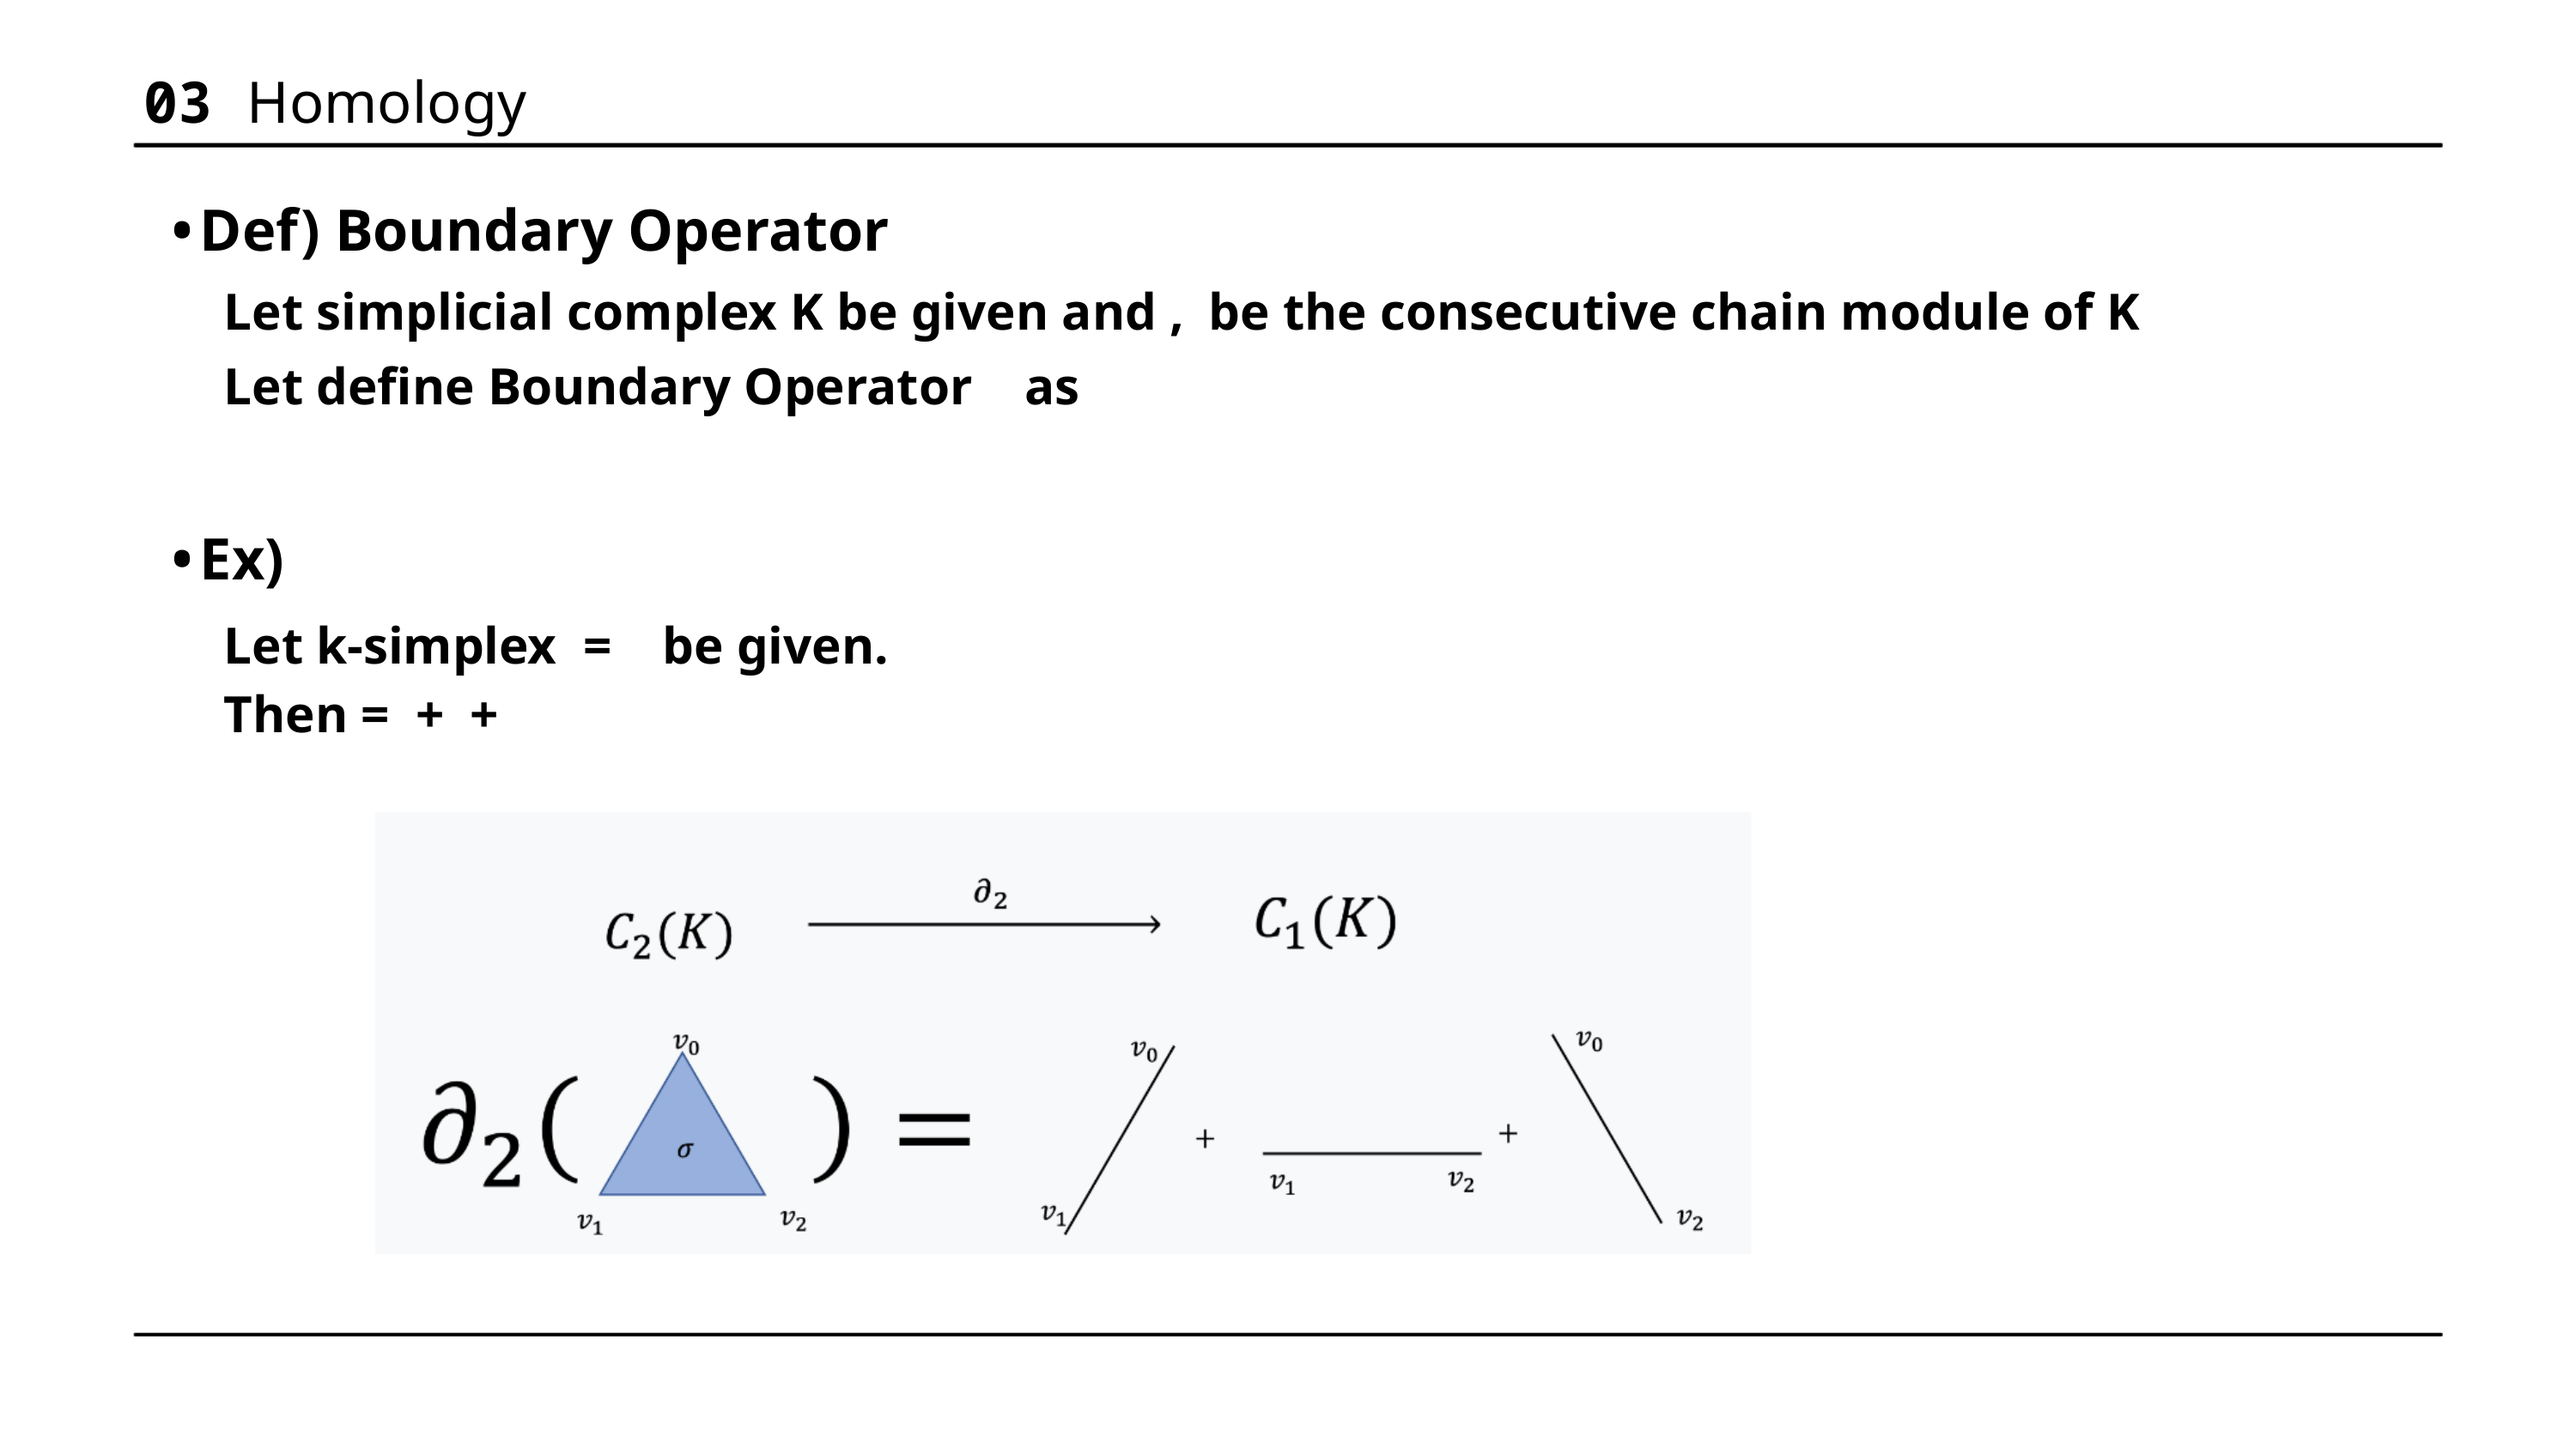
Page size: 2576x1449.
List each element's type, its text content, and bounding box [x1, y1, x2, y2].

text_box 03 Homology [131, 59, 794, 141]
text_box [133, 1331, 2443, 1337]
text_box •Ex) [153, 516, 977, 597]
picture [375, 811, 1758, 1254]
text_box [133, 142, 2443, 148]
text_box •Def) Boundary Operator [153, 187, 977, 270]
